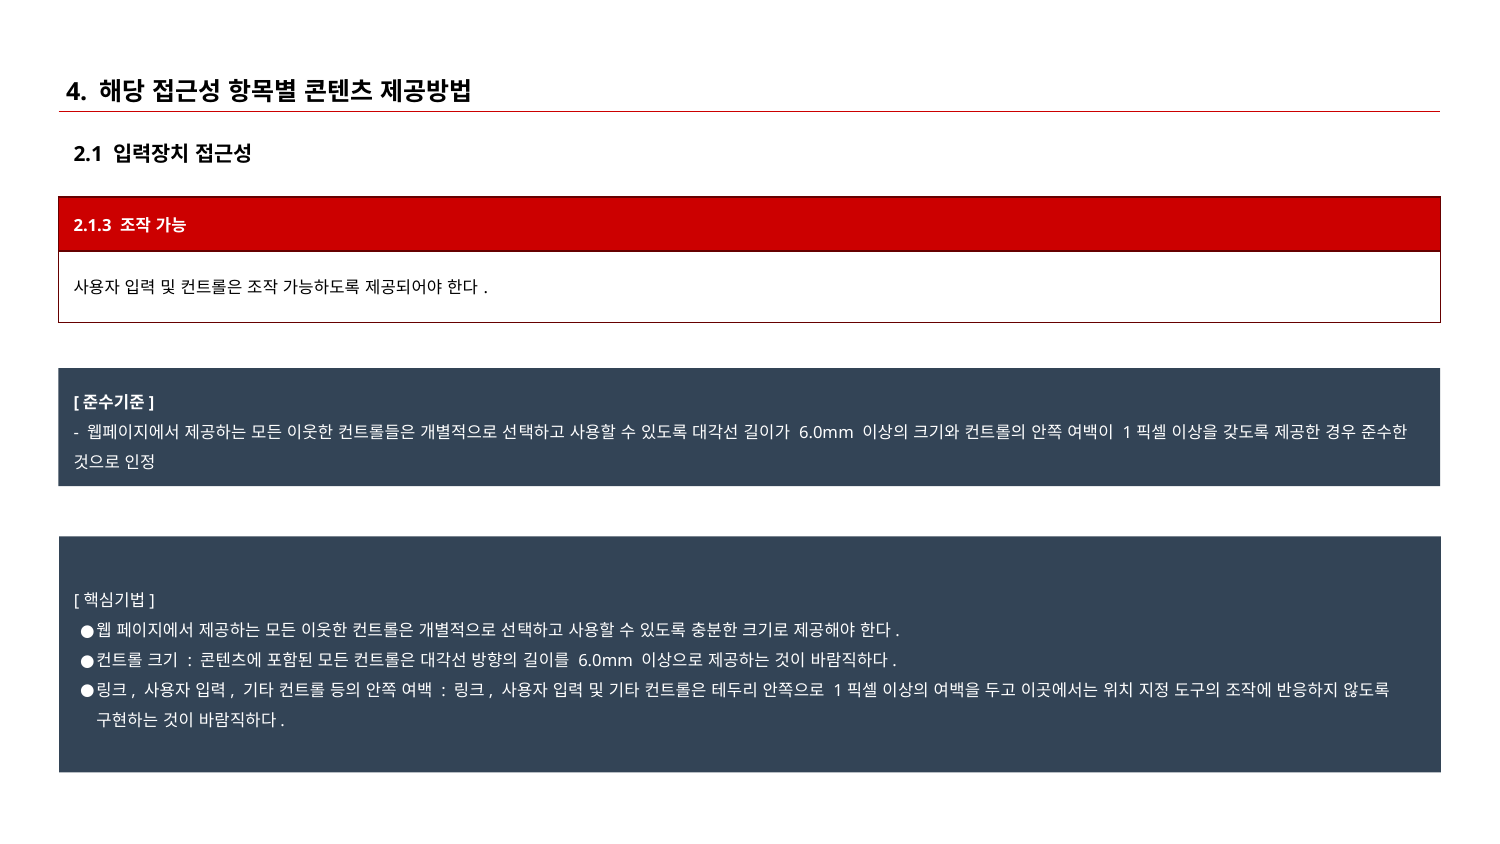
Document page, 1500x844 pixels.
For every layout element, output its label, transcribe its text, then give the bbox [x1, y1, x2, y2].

text_box 2.1 입력장치 접근성 [58, 126, 1441, 167]
text_box [핵심기법] 웹 페이지에서 제공하는 모든 이웃한 컨트롤은 개별적으로 선택하고 사용할 수 있도록 충분한 크기로 제공해야 한다. 컨트롤 크기 : 콘텐츠에 포함된 모든 컨트롤은 대각선 방향의 길이를 6.0mm 이상으로 제공하는 것이 바람직하다. 링크, 사용자 입력, 기타 컨트롤 등의 안쪽 여백 : 링크, 사용자 입력 및 기타 컨트롤은 테두리 안쪽으로 1픽셀 이상의 여백을 두고 이곳에서는 위치 지정 도구의 조작에 반응하지 않도록 구현하는 것이 바람직하다. [59, 536, 1441, 773]
table_header 2.1.3 조작 가능 [59, 198, 1440, 250]
text_box [준수기준] - 웹페이지에서 제공하는 모든 이웃한 컨트롤들은 개별적으로 선택하고 사용할 수 있도록 대각선 길이가 6.0mm 이상의 크기와 컨트롤의 안쪽 여백이 1픽셀 이상을 갖도록 제공한 경우 준수한 것으로 인정 [58, 368, 1441, 487]
title 4. 해당 접근성 항목별 콘텐츠 제공방법 [51, 60, 1449, 116]
table_cell 사용자 입력 및 컨트롤은 조작 가능하도록 제공되어야 한다. [59, 252, 1440, 322]
